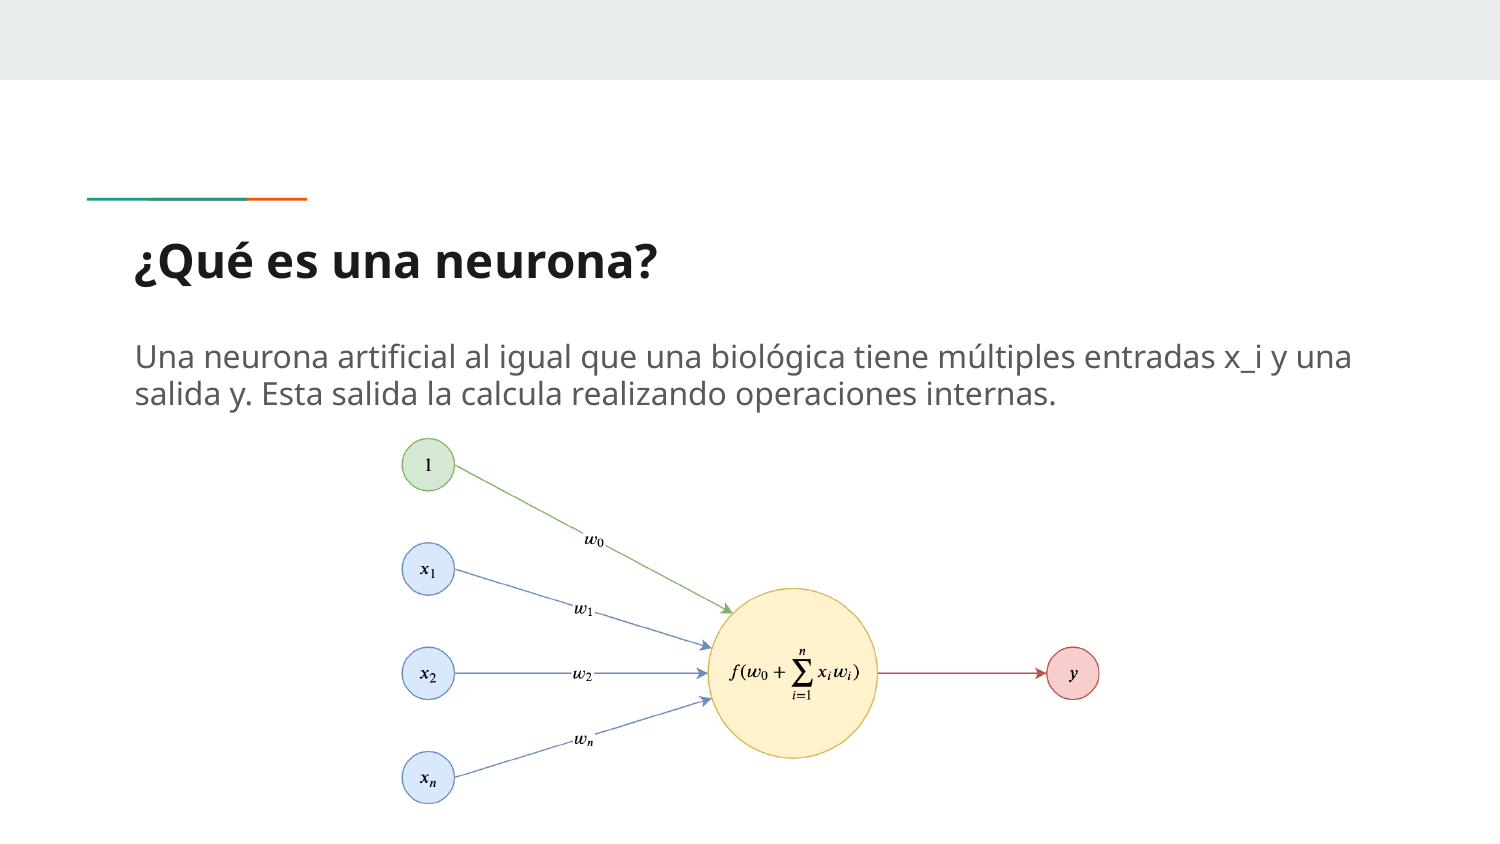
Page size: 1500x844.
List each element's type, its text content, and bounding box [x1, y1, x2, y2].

list Una neurona artificial al igual que una biológica tiene múltiples entradas x_i y una salida y. Esta salida la calcula realizando operaciones internas. [119, 324, 1381, 438]
title ¿Qué es una neurona? [119, 216, 1381, 305]
picture [398, 437, 1100, 805]
